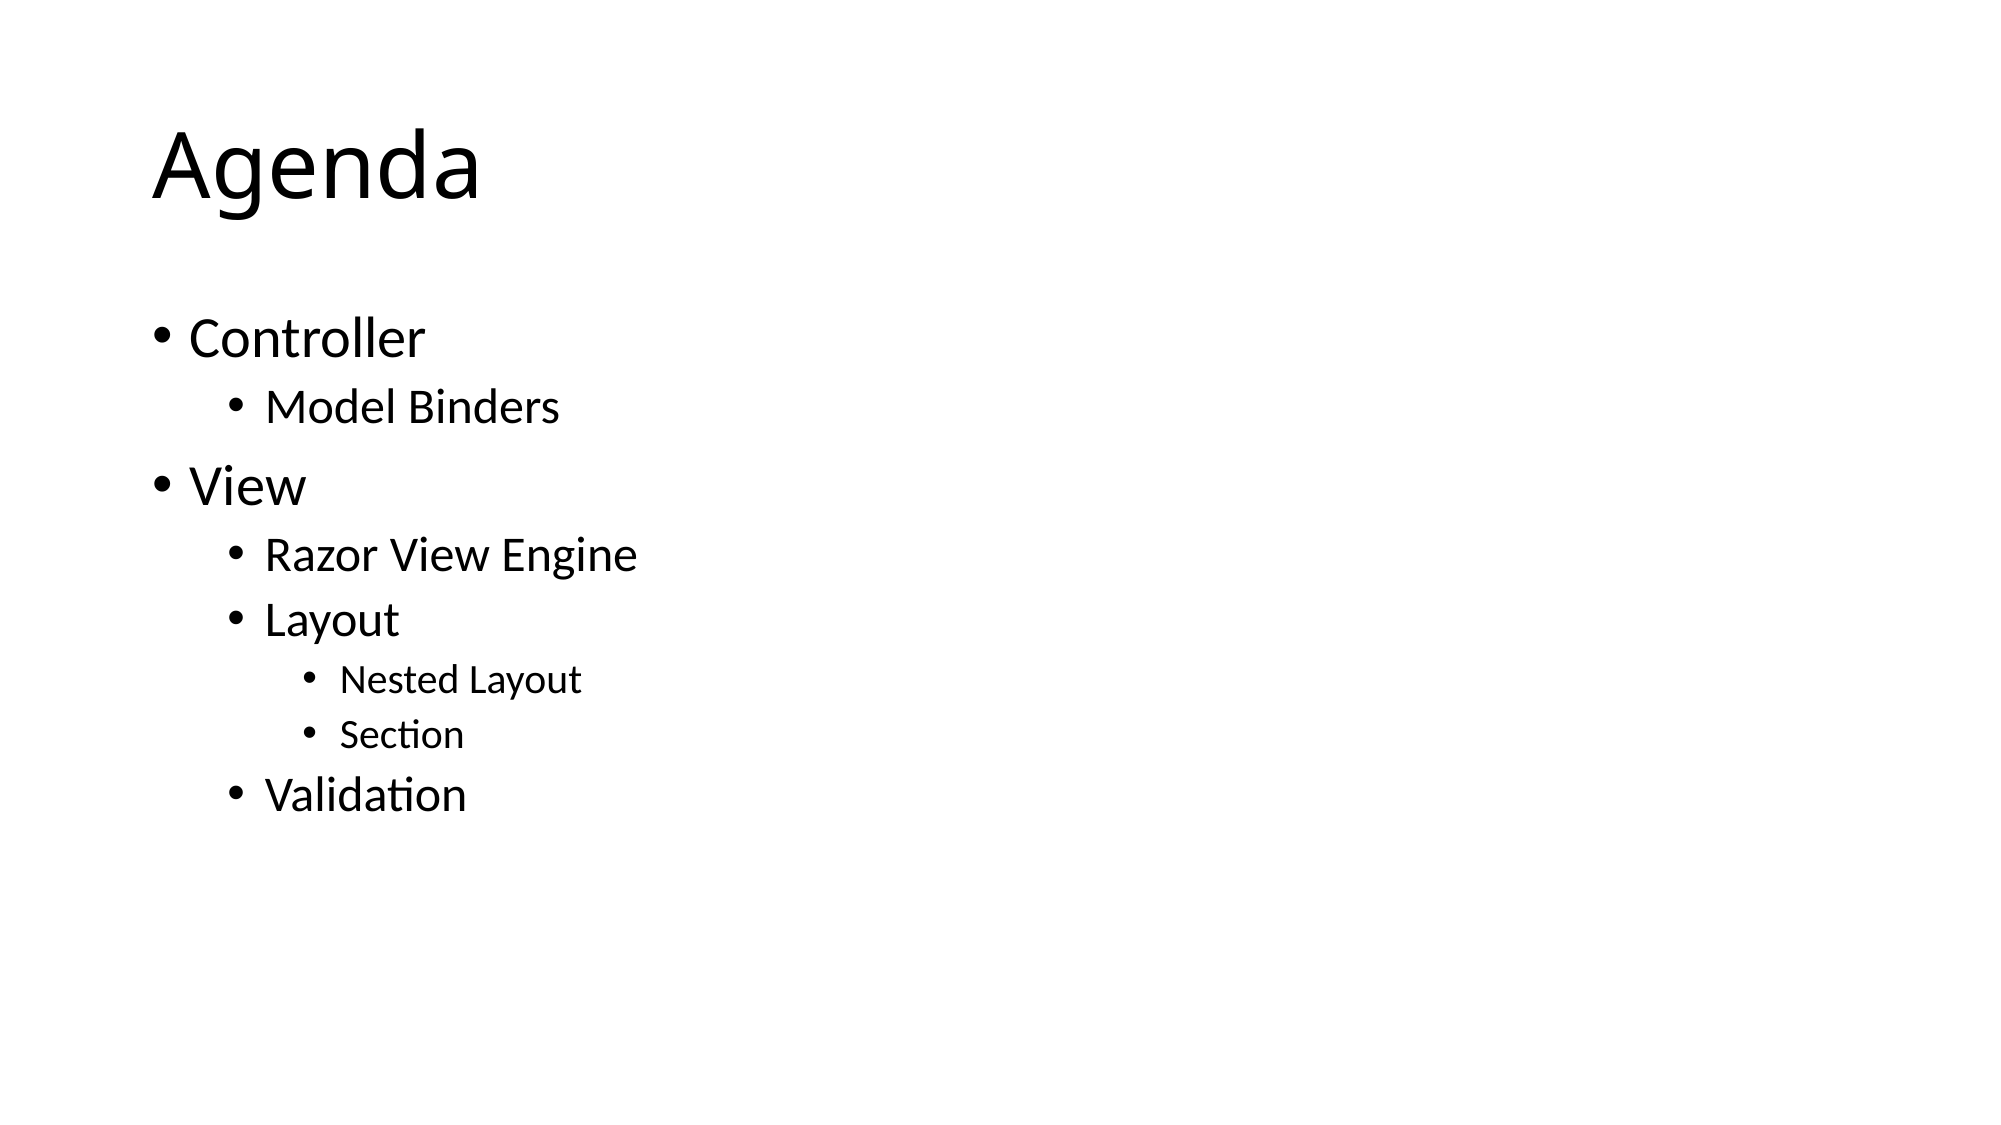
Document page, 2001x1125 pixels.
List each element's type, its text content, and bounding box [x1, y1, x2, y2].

title Agenda [137, 59, 1863, 278]
list Controller Model Binders View Razor View Engine Layout Nested Layout Section Validation [137, 299, 1863, 1014]
